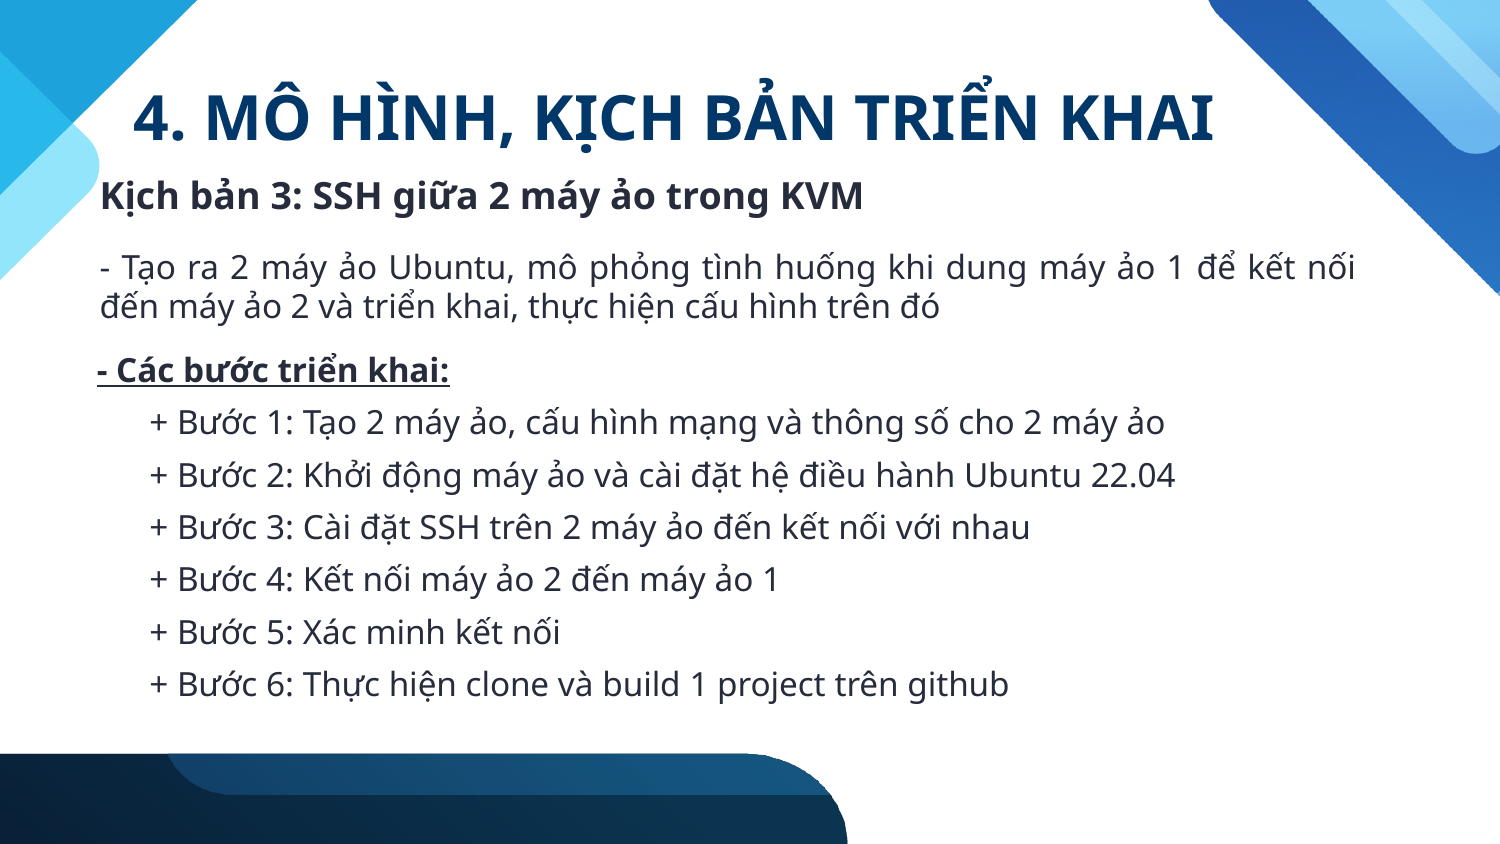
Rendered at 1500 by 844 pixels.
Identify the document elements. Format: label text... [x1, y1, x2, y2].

title 4. MÔ HÌNH, KỊCH BẢN TRIỂN KHAI [118, 63, 1171, 156]
picture [1176, 0, 1500, 345]
subtitle Kịch bản 3: SSH giữa 2 máy ảo trong KVM [84, 156, 1171, 230]
picture [0, 744, 898, 844]
text_box - Các bước triển khai: + Bước 1: Tạo 2 máy ảo, cấu hình mạng và thông số cho 2 máy ảo + Bước 2: Khởi động máy ảo và cài đặt hệ điều hành Ubuntu 22.04 + Bước 3: Cài đặt SSH trên 2 máy ảo đến kết nối với nhau + Bước 4: Kết nối máy ảo 2 đến máy ảo 1 + Bước 5: Xác minh kết nối + Bước 6: Thực hiện clone và build 1 project trên github [81, 333, 1371, 716]
text_box - Tạo ra 2 máy ảo Ubuntu, mô phỏng tình huống khi dung máy ảo 1 để kết nối đến máy ảo 2 và triển khai, thực hiện cấu hình trên đó [84, 230, 1171, 333]
